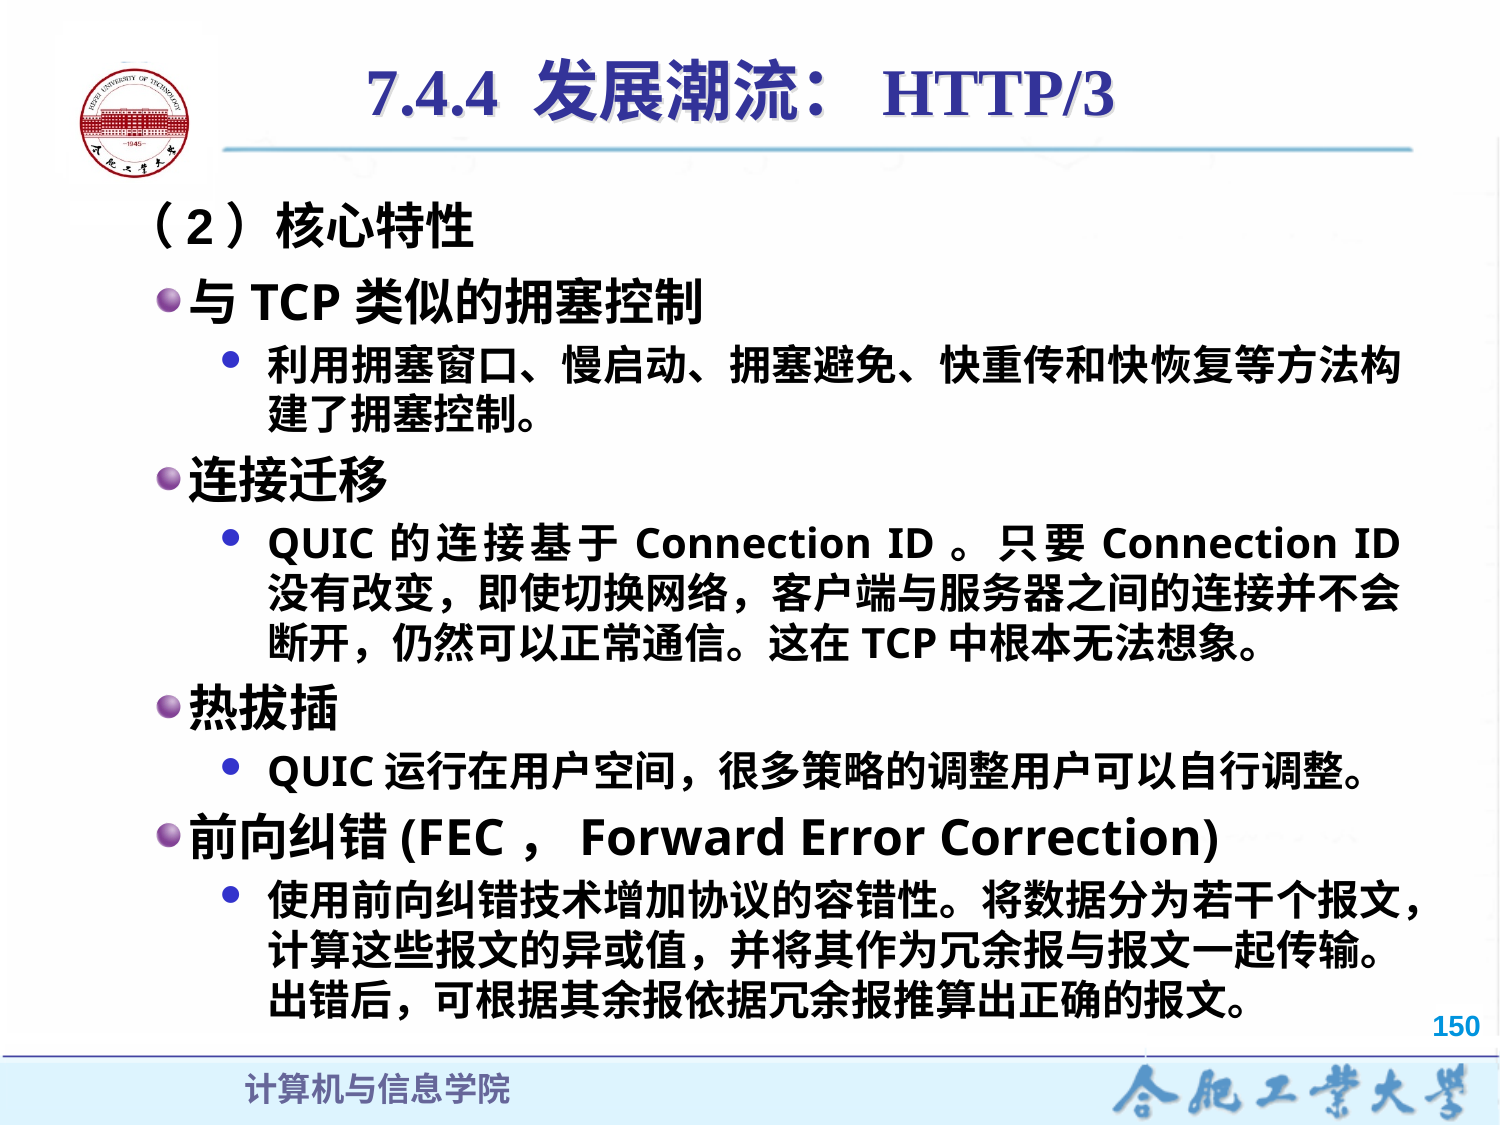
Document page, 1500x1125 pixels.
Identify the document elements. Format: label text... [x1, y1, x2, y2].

text_box 7.4.4 发展潮流：HTTP/3 [159, 32, 1322, 145]
text_box （2）核心特性 [109, 186, 578, 262]
text_box 与TCP类似的拥塞控制 利用拥塞窗口、慢启动、拥塞避免、快重传和快恢复等方法构建了拥塞控制。 连接迁移 QUIC的连接基于Connection ID。只要Connection ID 没有改变，即使切换网络，客户端与服务器之间的连接并不会断开，仍然可以正常通信。这在TCP中根本无法想象。 热拔插 QUIC运行在用户空间，很多策略的调整用户可以自行调整。 前向纠错(FEC，Forward Error Correction) 使用前向纠错技术增加协议的容错性。将数据分为若干个报文，计算这些报文的异或值，并将其作为冗余报与报文一起传输。出错后，可根据其余报依据冗余报推算出正确的报文。 [141, 262, 1417, 1031]
picture [0, 0, 1500, 1125]
